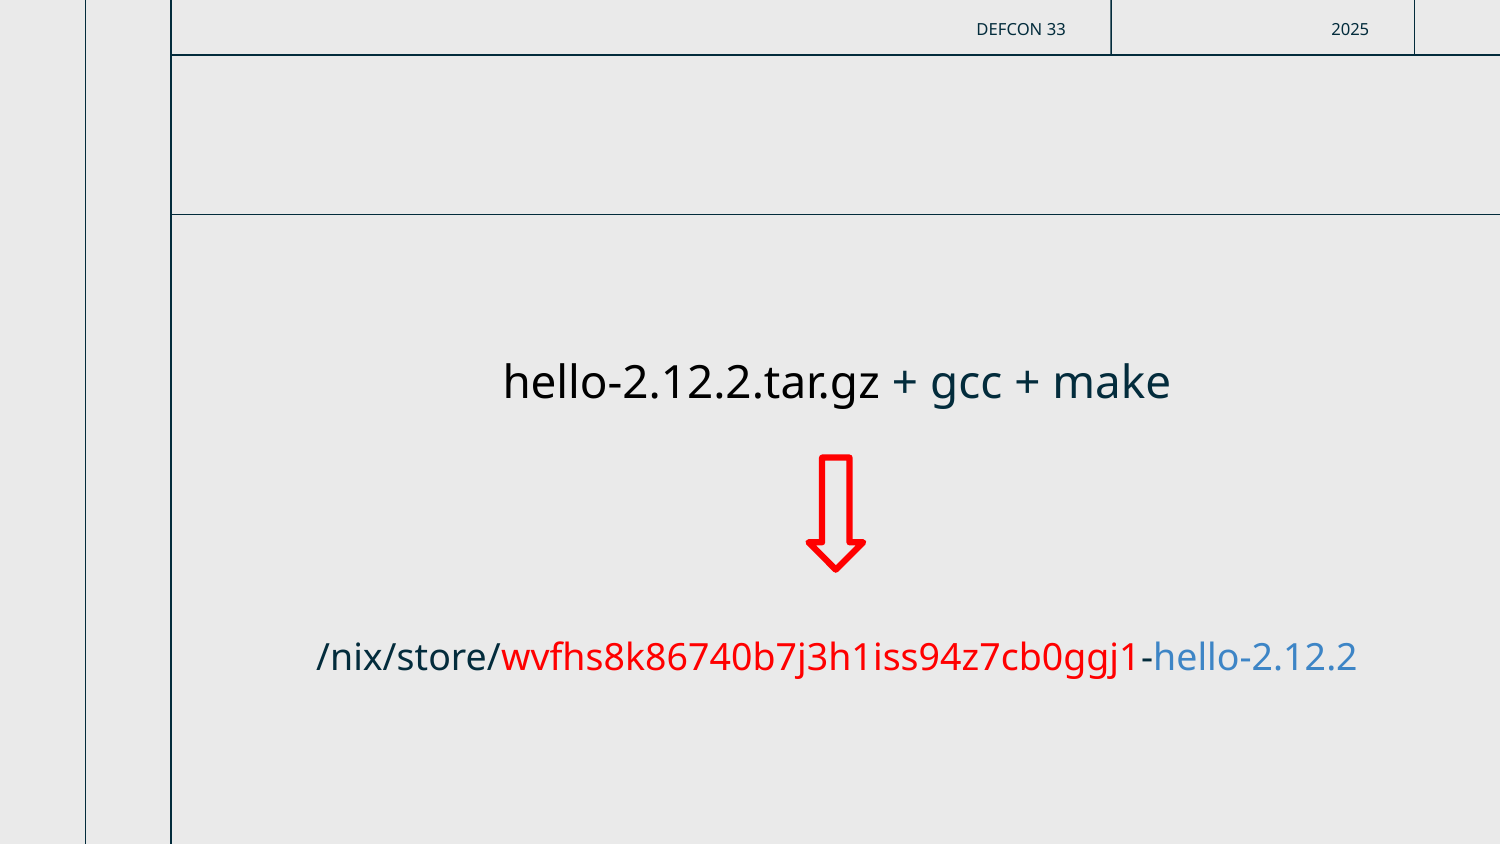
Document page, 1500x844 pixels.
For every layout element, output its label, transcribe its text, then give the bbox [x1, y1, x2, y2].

text_box [808, 457, 864, 570]
subtitle 2025 [1111, 0, 1415, 54]
subtitle DEFCON 33 [670, 0, 1111, 54]
text_box hello-2.12.2.tar.gz + gcc + make /nix/store/wvfhs8k86740b7j3h1iss94z7cb0ggj1-hello-2.12.2 [211, 247, 1463, 806]
